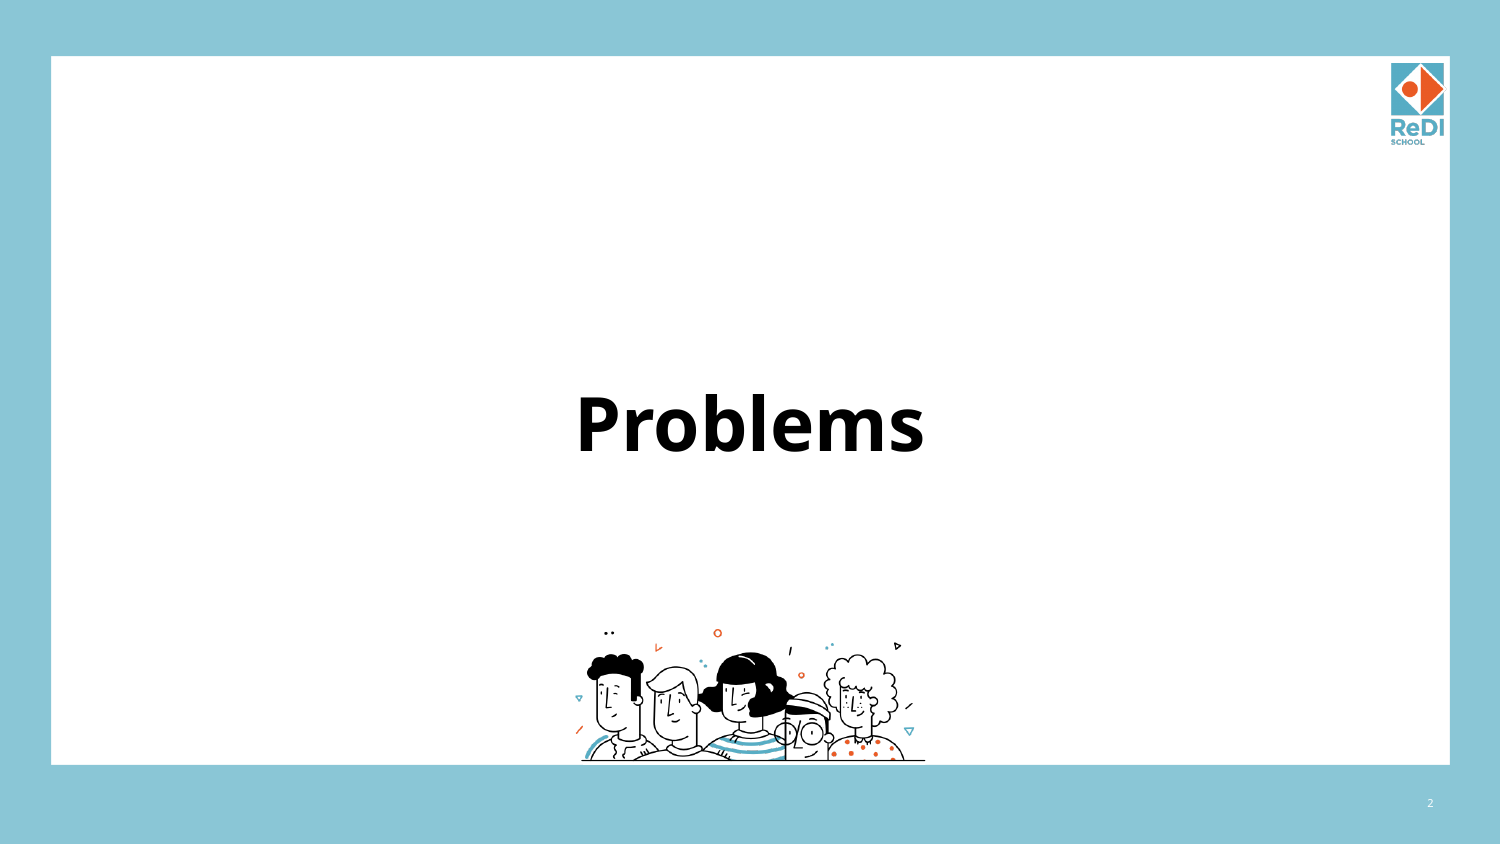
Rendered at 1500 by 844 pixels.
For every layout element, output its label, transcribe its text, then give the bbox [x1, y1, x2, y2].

slide_number 2 [1388, 781, 1449, 827]
title Problems [51, 352, 1449, 491]
picture [1391, 63, 1447, 145]
picture [574, 628, 926, 766]
